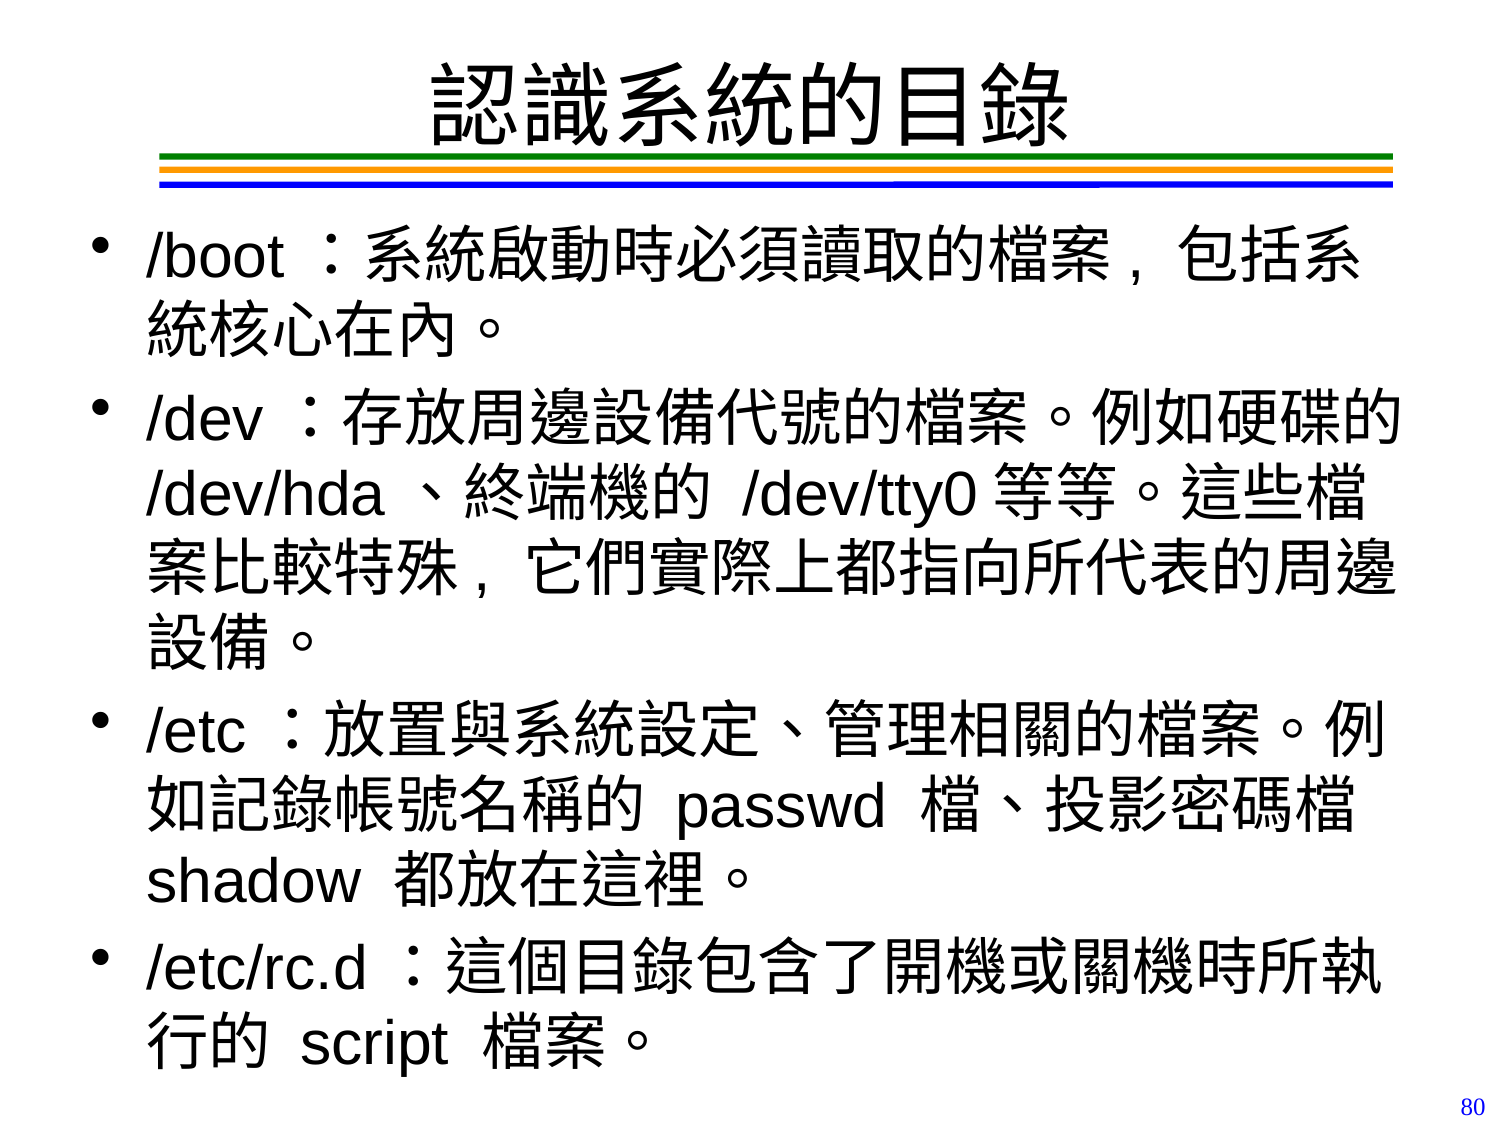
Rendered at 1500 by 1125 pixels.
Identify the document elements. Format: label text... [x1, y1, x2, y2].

title 認識系統的目錄 [75, 45, 1425, 161]
slide_number 80 [1150, 1082, 1500, 1119]
list /boot：系統啟動時必須讀取的檔案, 包括系統核心在內。 /dev：存放周邊設備代號的檔案。例如硬碟的 /dev/hda、終端機的 /dev/tty0等等。這些檔案比較特殊, 它們實際上都指向所代表的周邊設備。 /etc：放置與系統設定、管理相關的檔案。例如記錄帳號名稱的 passwd 檔、投影密碼檔 shadow 都放在這裡。 /etc/rc.d：這個目錄包含了開機或關機時所執行的 script 檔案。 [75, 207, 1425, 1005]
